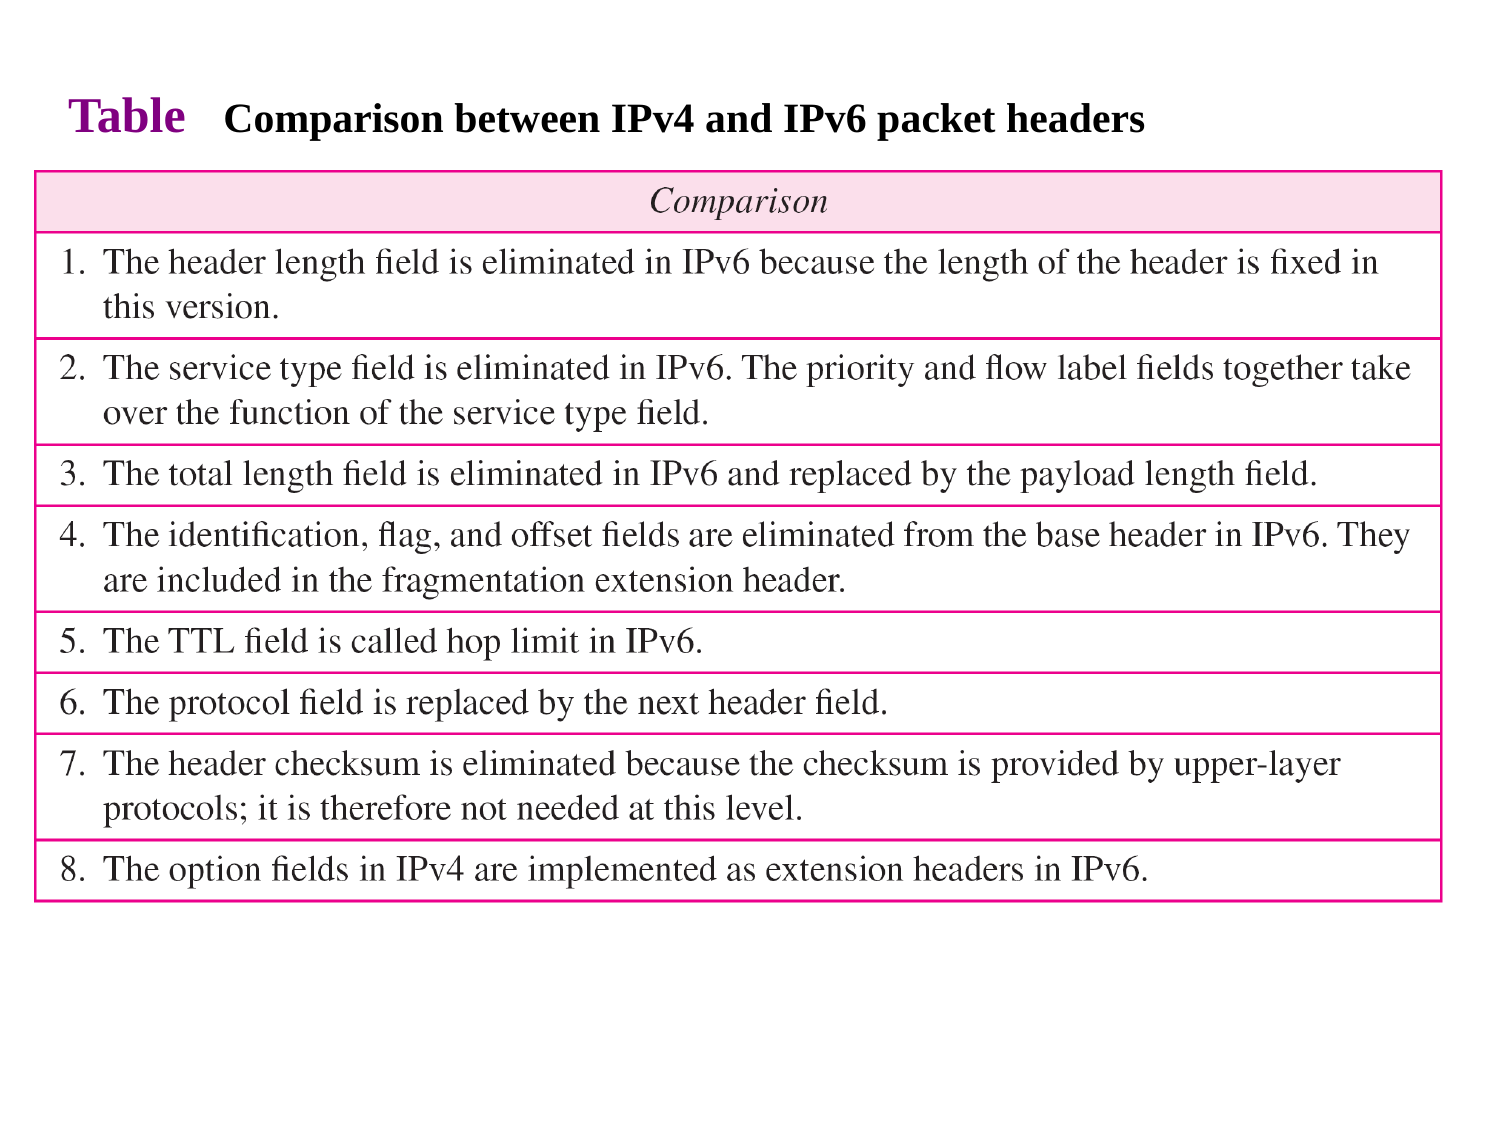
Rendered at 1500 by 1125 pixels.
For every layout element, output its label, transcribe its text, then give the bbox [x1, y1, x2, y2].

text_box Table Comparison between IPv4 and IPv6 packet headers [53, 74, 1162, 148]
picture [24, 149, 1459, 925]
